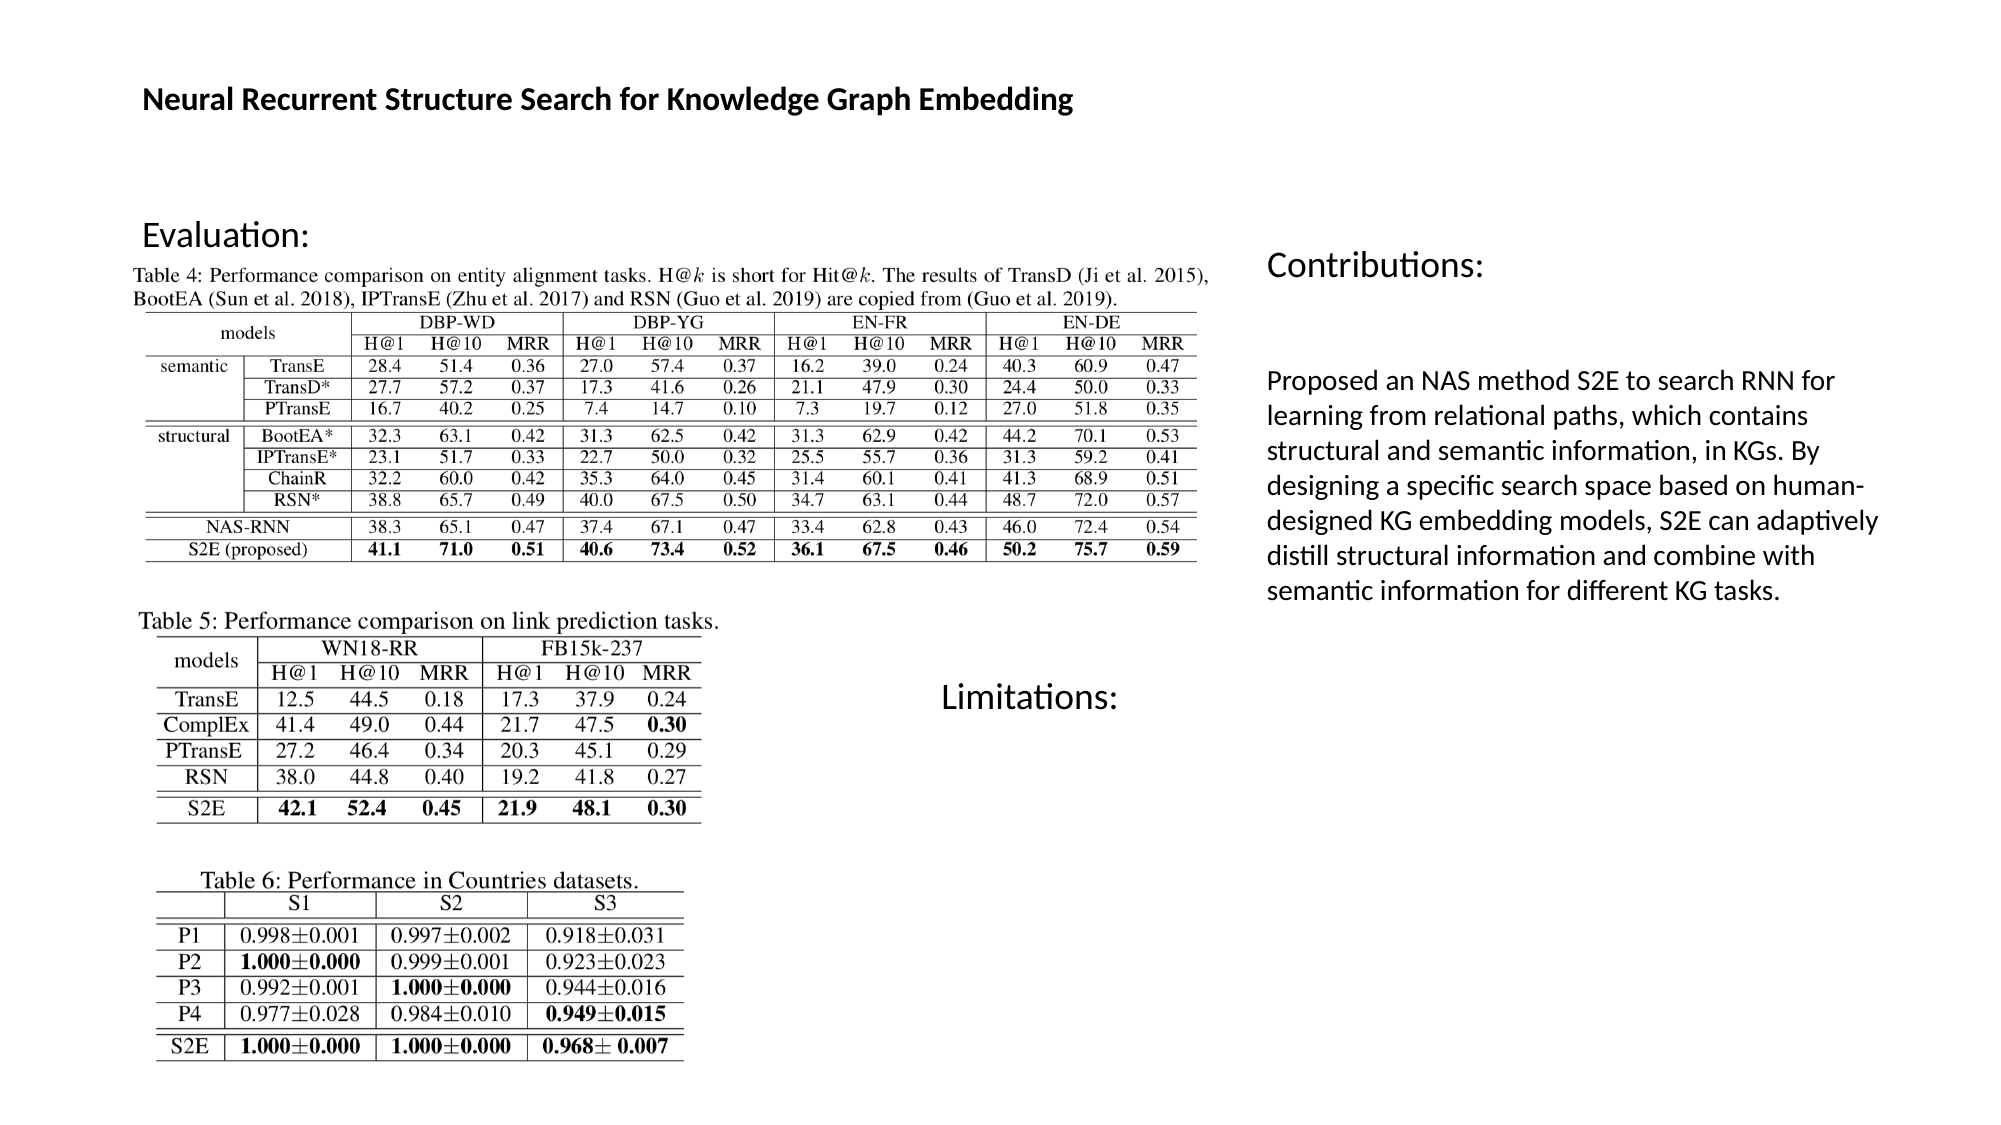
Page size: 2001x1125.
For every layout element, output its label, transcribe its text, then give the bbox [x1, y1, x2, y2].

picture [127, 605, 730, 834]
picture [150, 865, 707, 1065]
text_box Limitations: [926, 664, 1327, 724]
text_box Neural Recurrent Structure Search for Knowledge Graph Embedding [127, 60, 1628, 139]
text_box Evaluation: [127, 202, 756, 259]
picture [127, 259, 1215, 574]
text_box Proposed an NAS method S2E to search RNN for learning from relational paths, which contains structural and semantic information, in KGs. By designing a specific search space based on human-designed KG embedding models, S2E can adaptively distill structural information and combine with semantic information for different KG tasks. [1252, 354, 1925, 659]
text_box Contributions: [1252, 232, 1694, 293]
